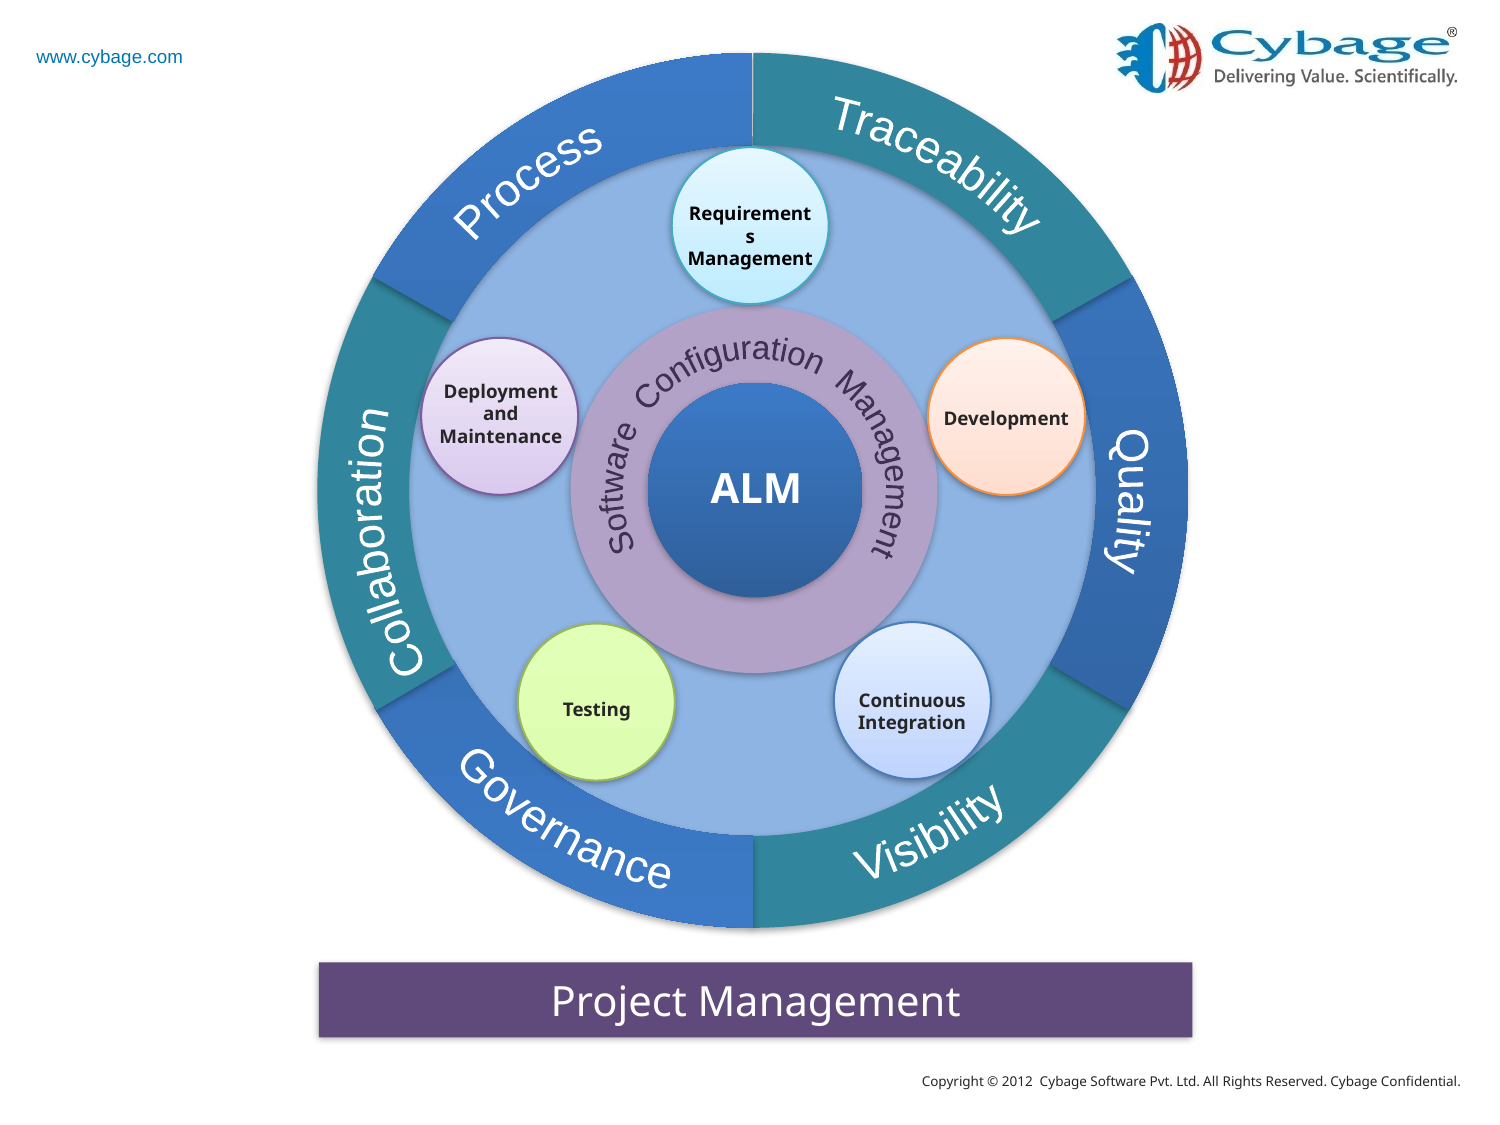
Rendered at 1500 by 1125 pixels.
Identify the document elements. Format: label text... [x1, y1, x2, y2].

picture [1138, 23, 1457, 93]
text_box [317, 52, 1189, 929]
text_box Project Management [318, 962, 1193, 1038]
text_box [833, 621, 992, 780]
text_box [420, 337, 580, 496]
picture [1116, 23, 1156, 52]
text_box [517, 623, 676, 781]
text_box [927, 337, 1086, 496]
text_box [671, 146, 829, 305]
